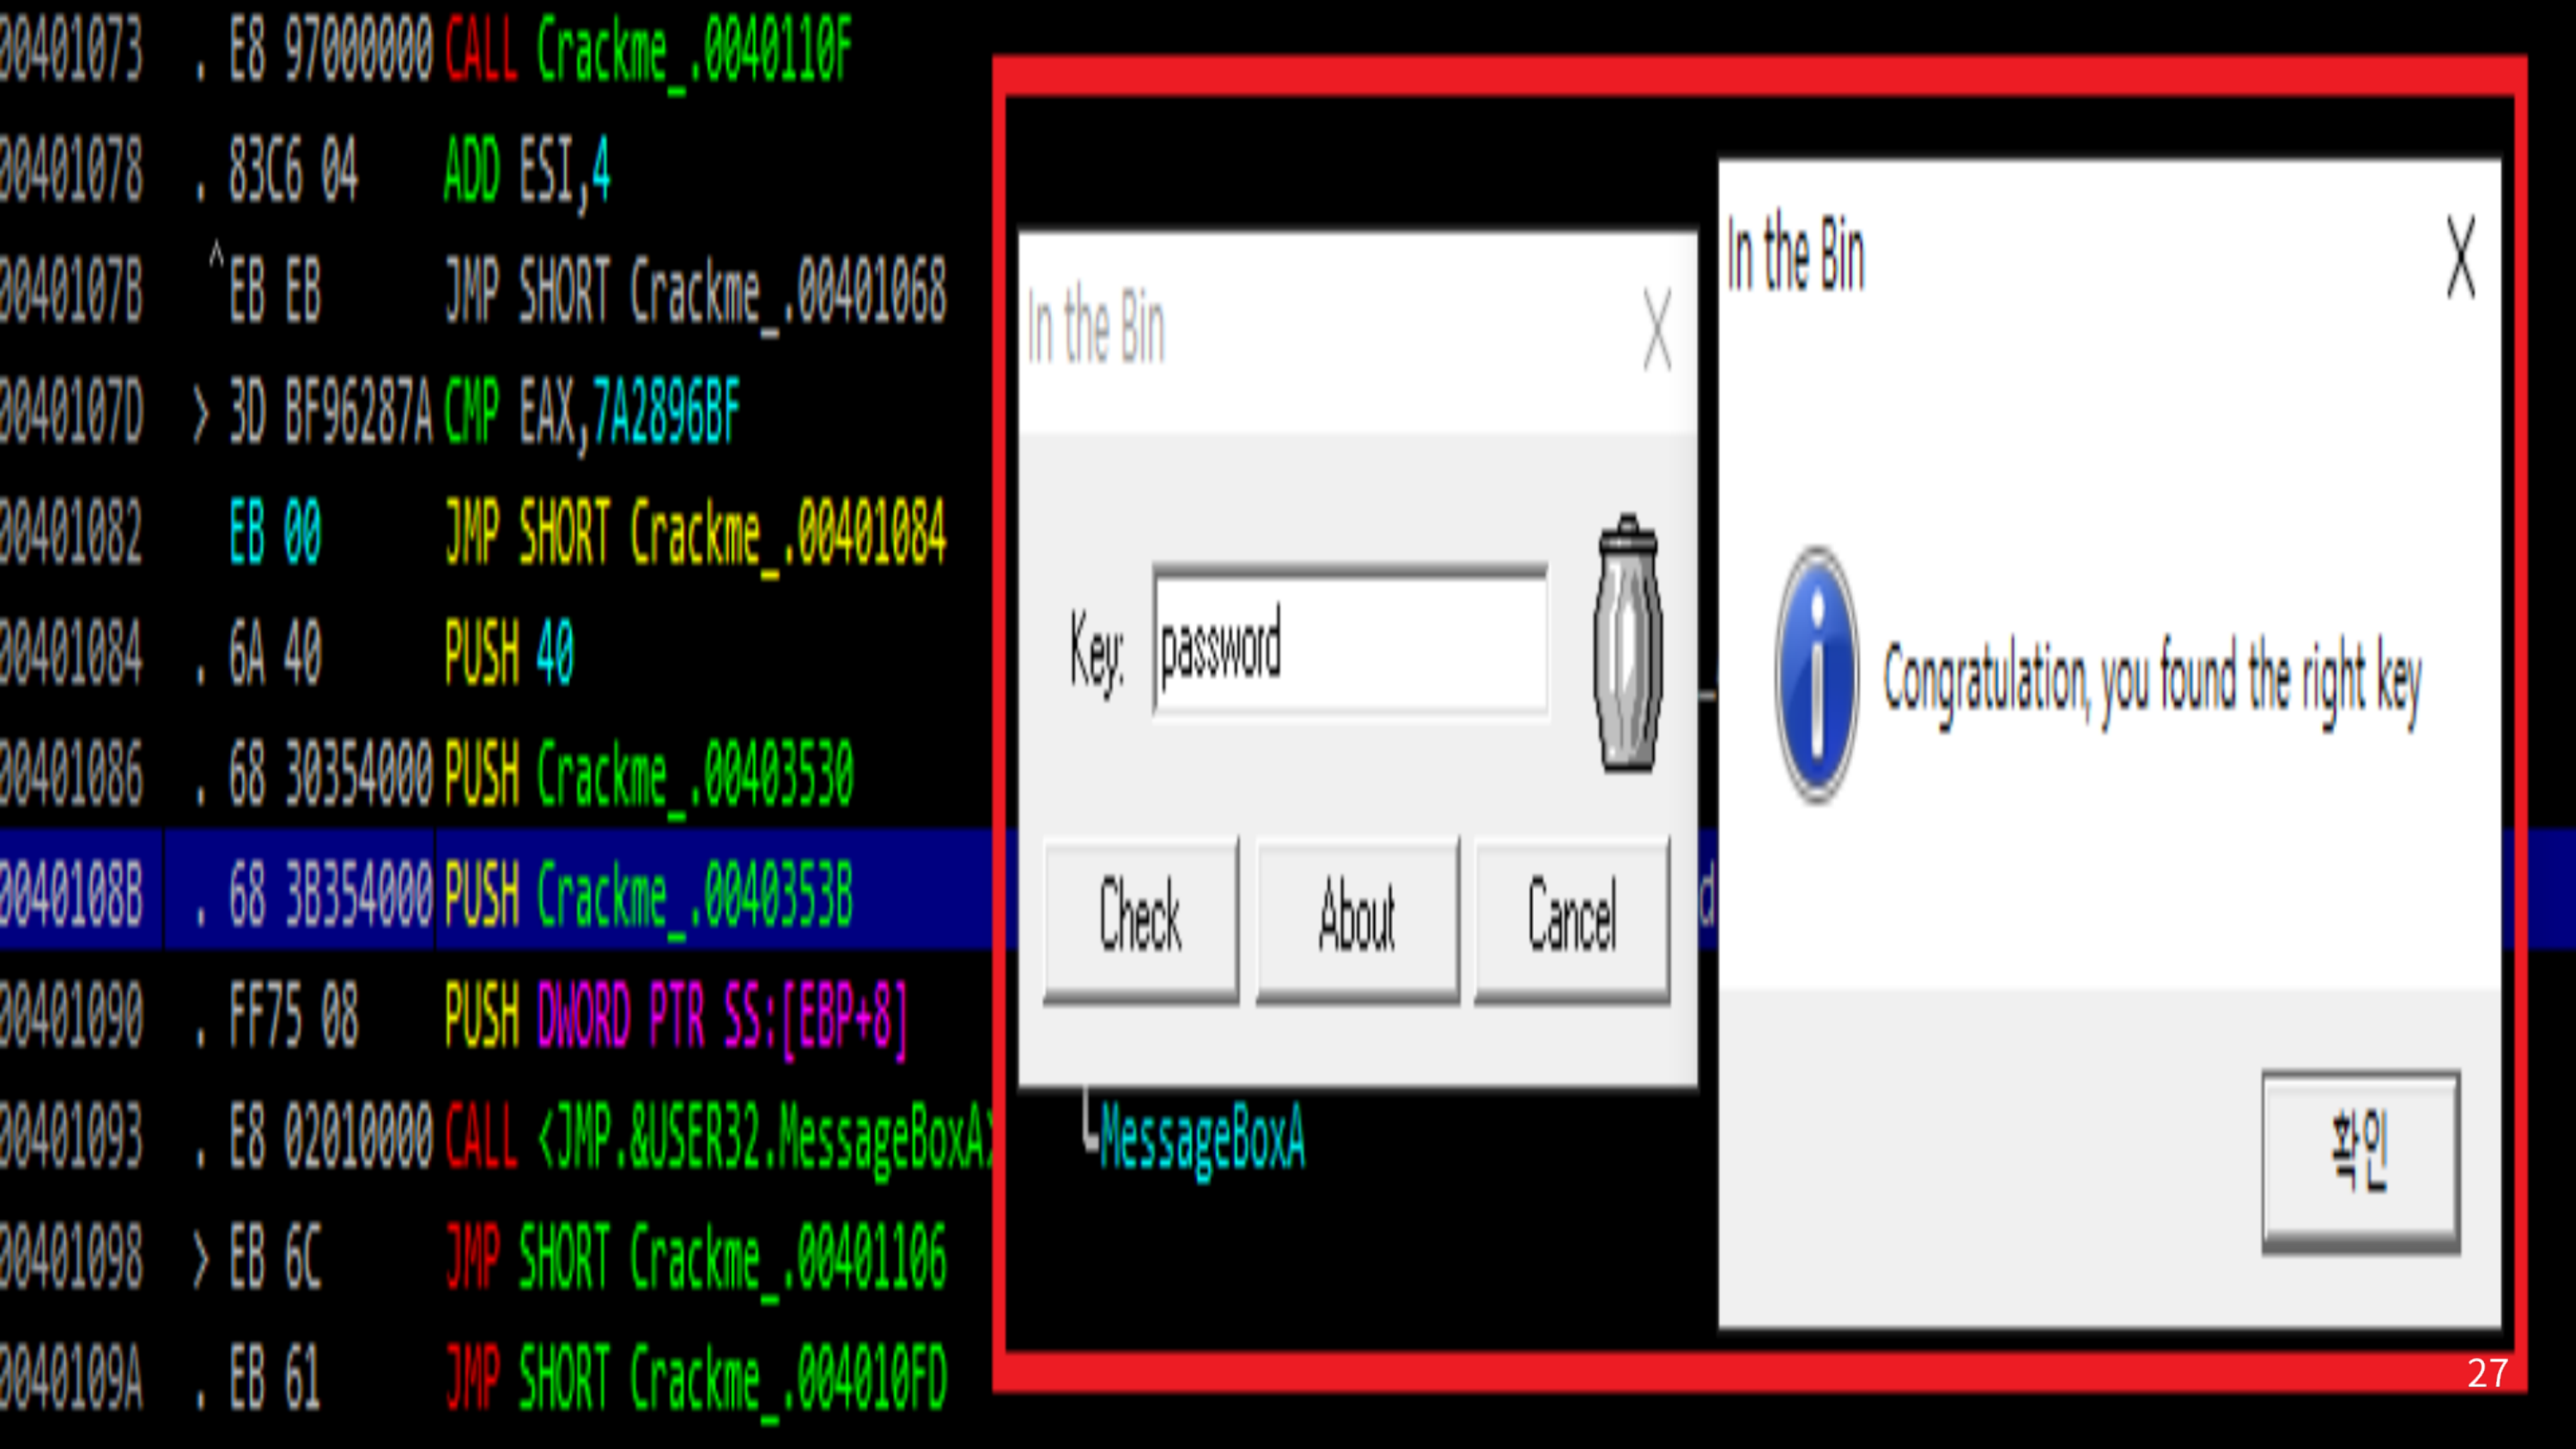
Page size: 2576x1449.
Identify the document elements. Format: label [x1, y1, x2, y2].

text_box [0, 0, 2576, 1449]
picture [2247, 1338, 2530, 1406]
